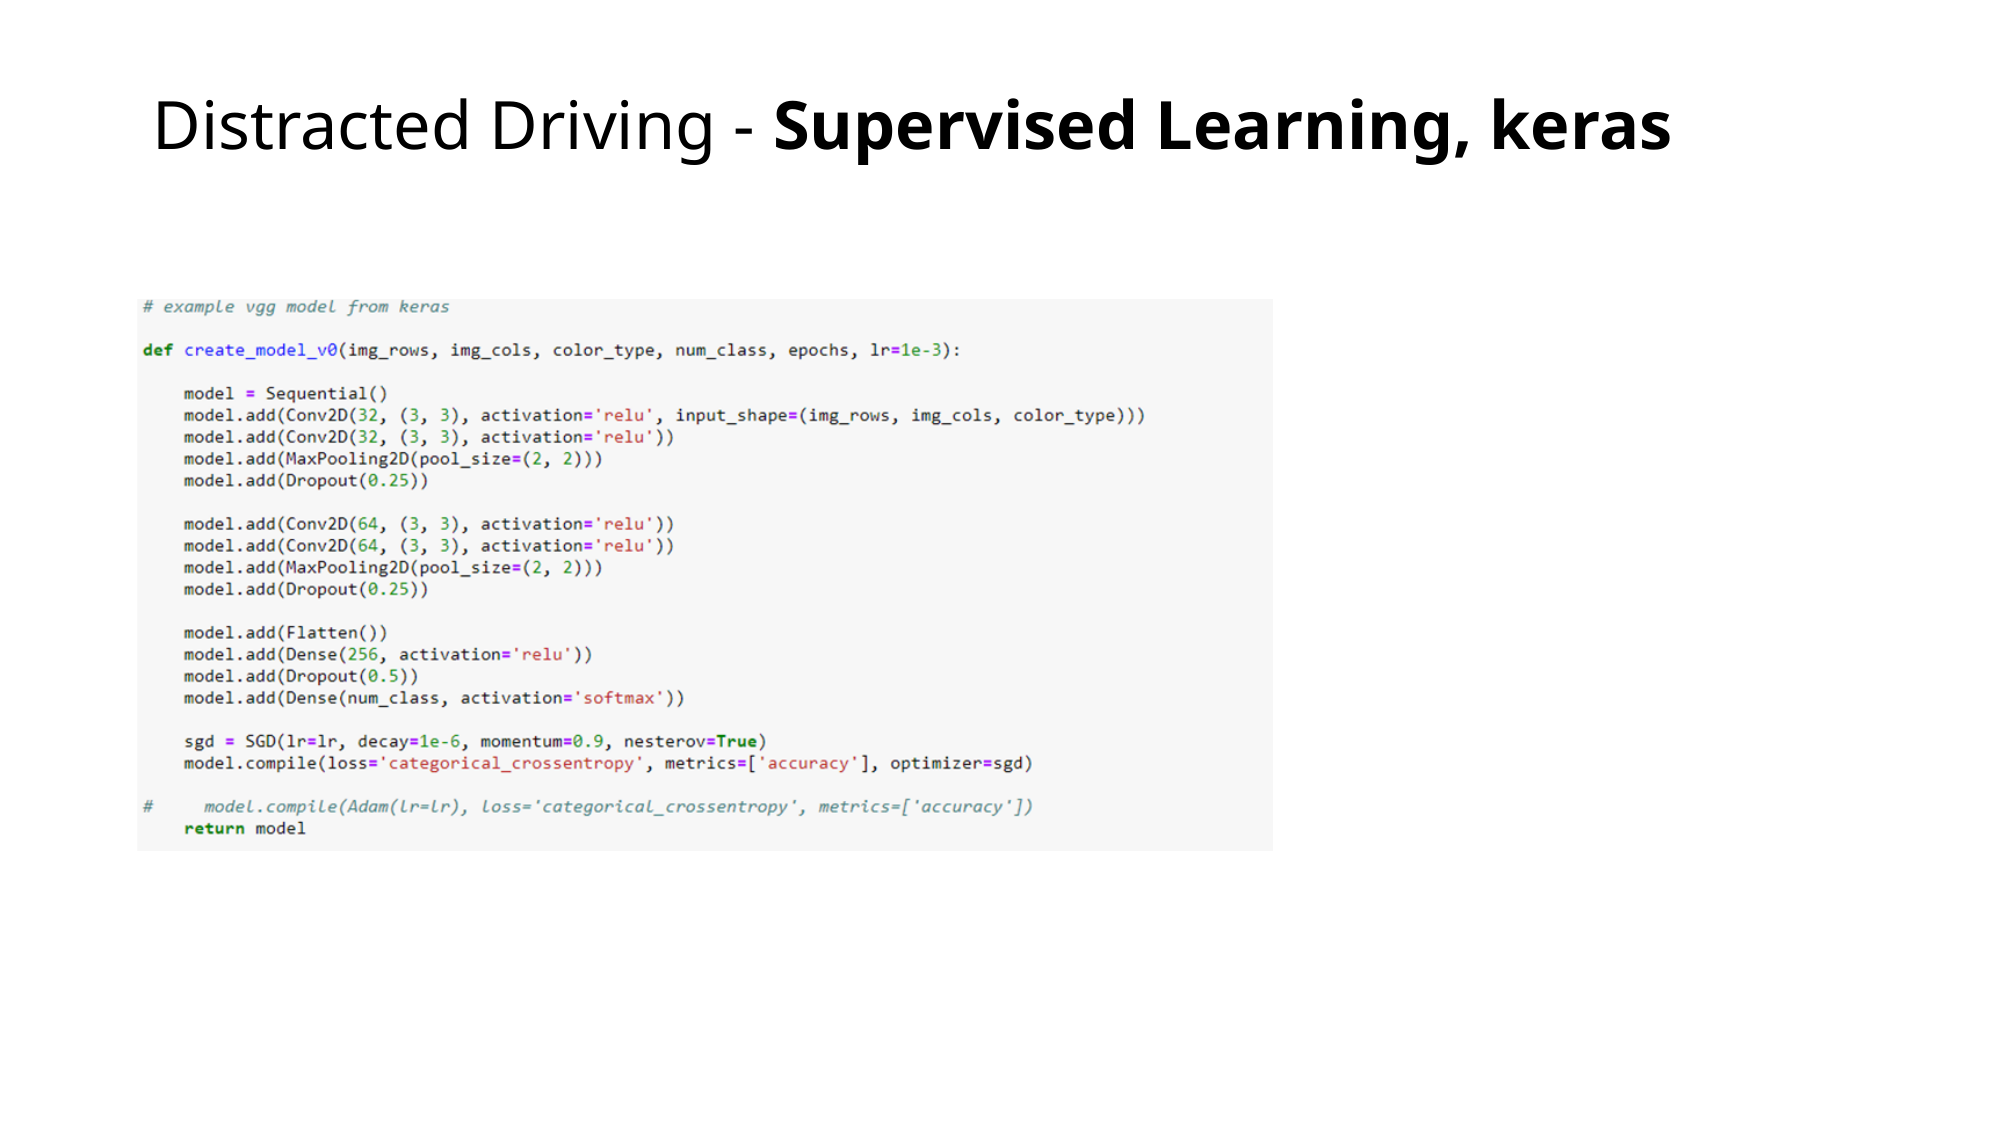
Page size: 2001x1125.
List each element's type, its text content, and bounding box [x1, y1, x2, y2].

text_box [137, 195, 1863, 1014]
title Distracted Driving - Supervised Learning, keras [137, 59, 1863, 195]
picture [137, 299, 1273, 852]
